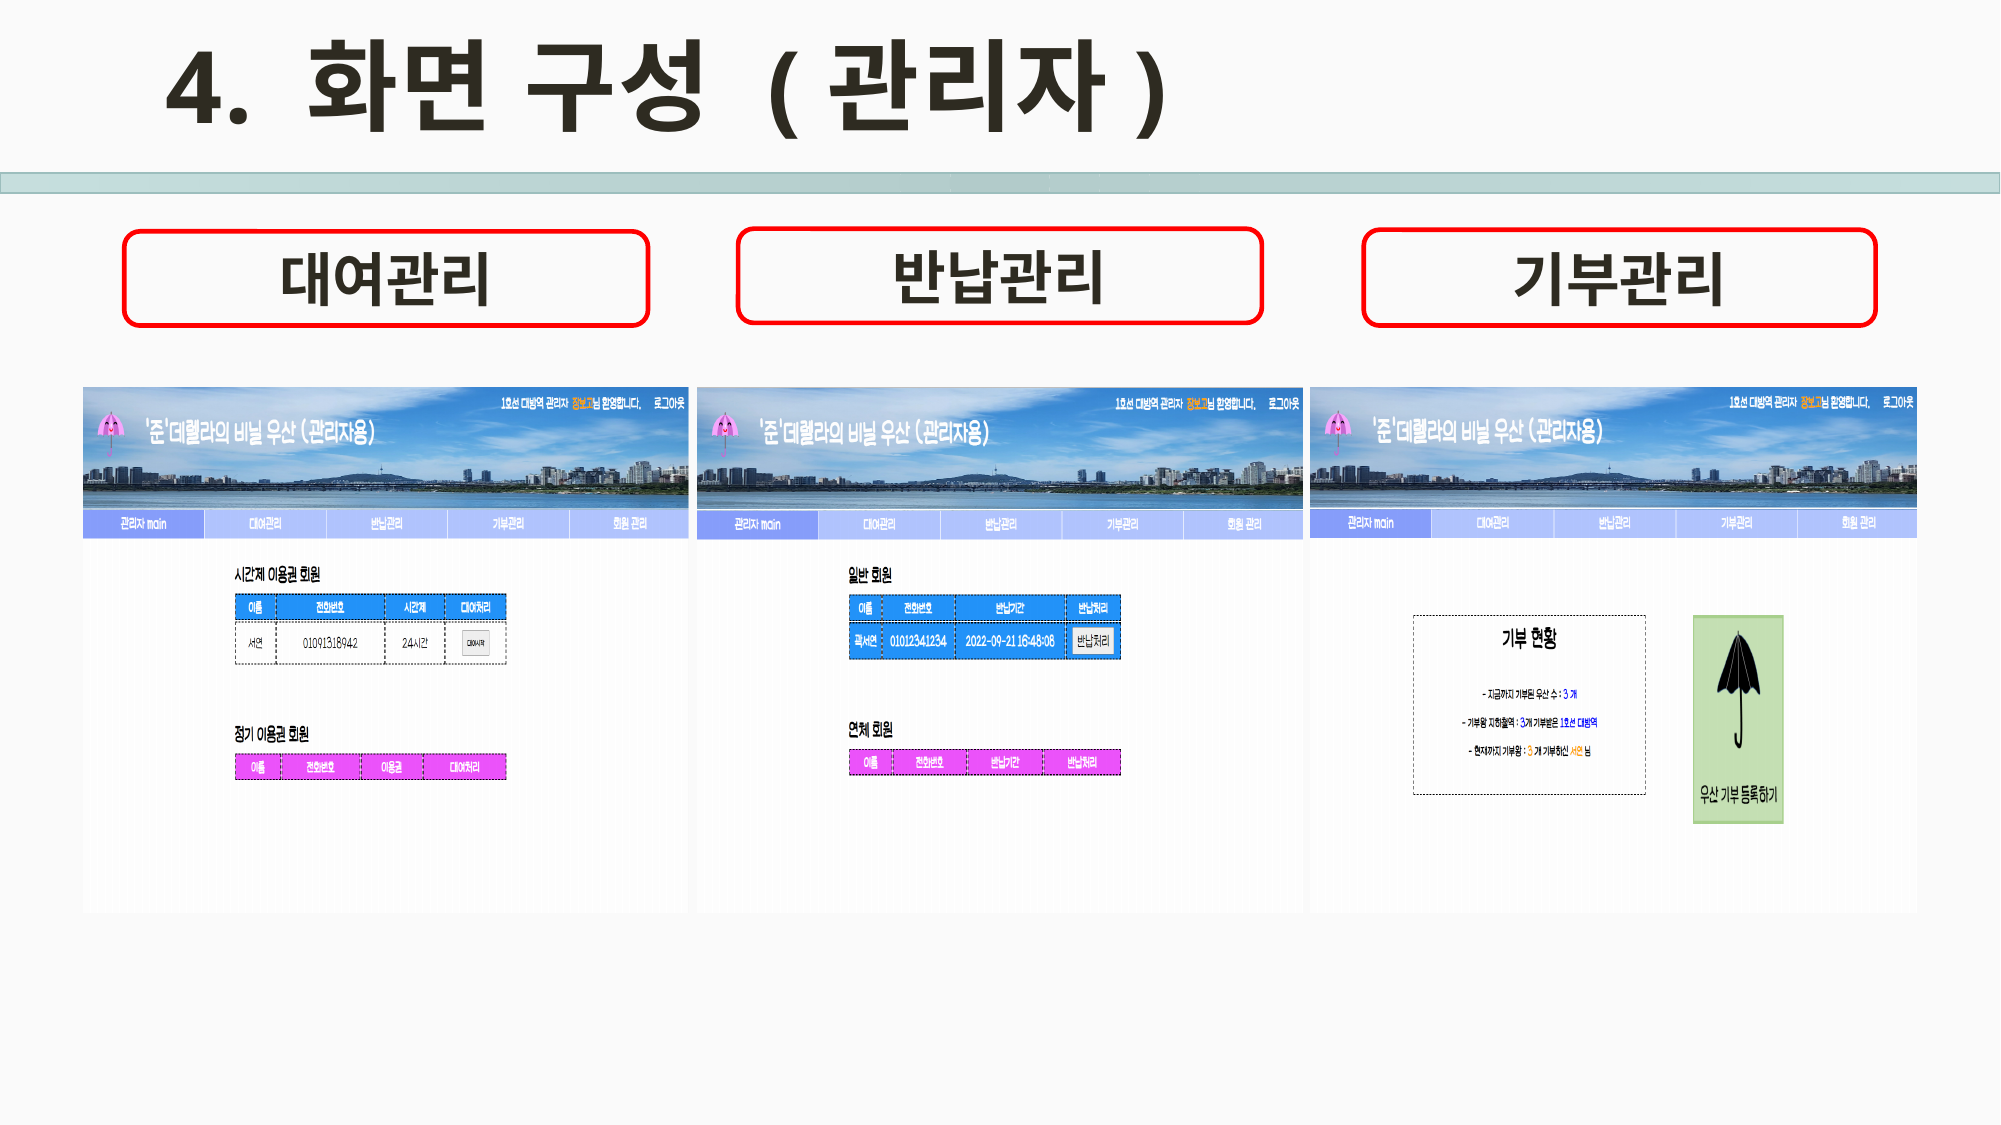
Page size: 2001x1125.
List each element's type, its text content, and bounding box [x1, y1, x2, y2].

picture [1310, 387, 1918, 913]
text_box 반납관리 [736, 227, 1264, 325]
picture [696, 387, 1304, 913]
title 4. 화면 구성 (관리자) [0, 0, 2000, 190]
text_box 대여관리 [122, 230, 650, 327]
picture [83, 387, 690, 913]
text_box 기부관리 [1362, 228, 1877, 327]
